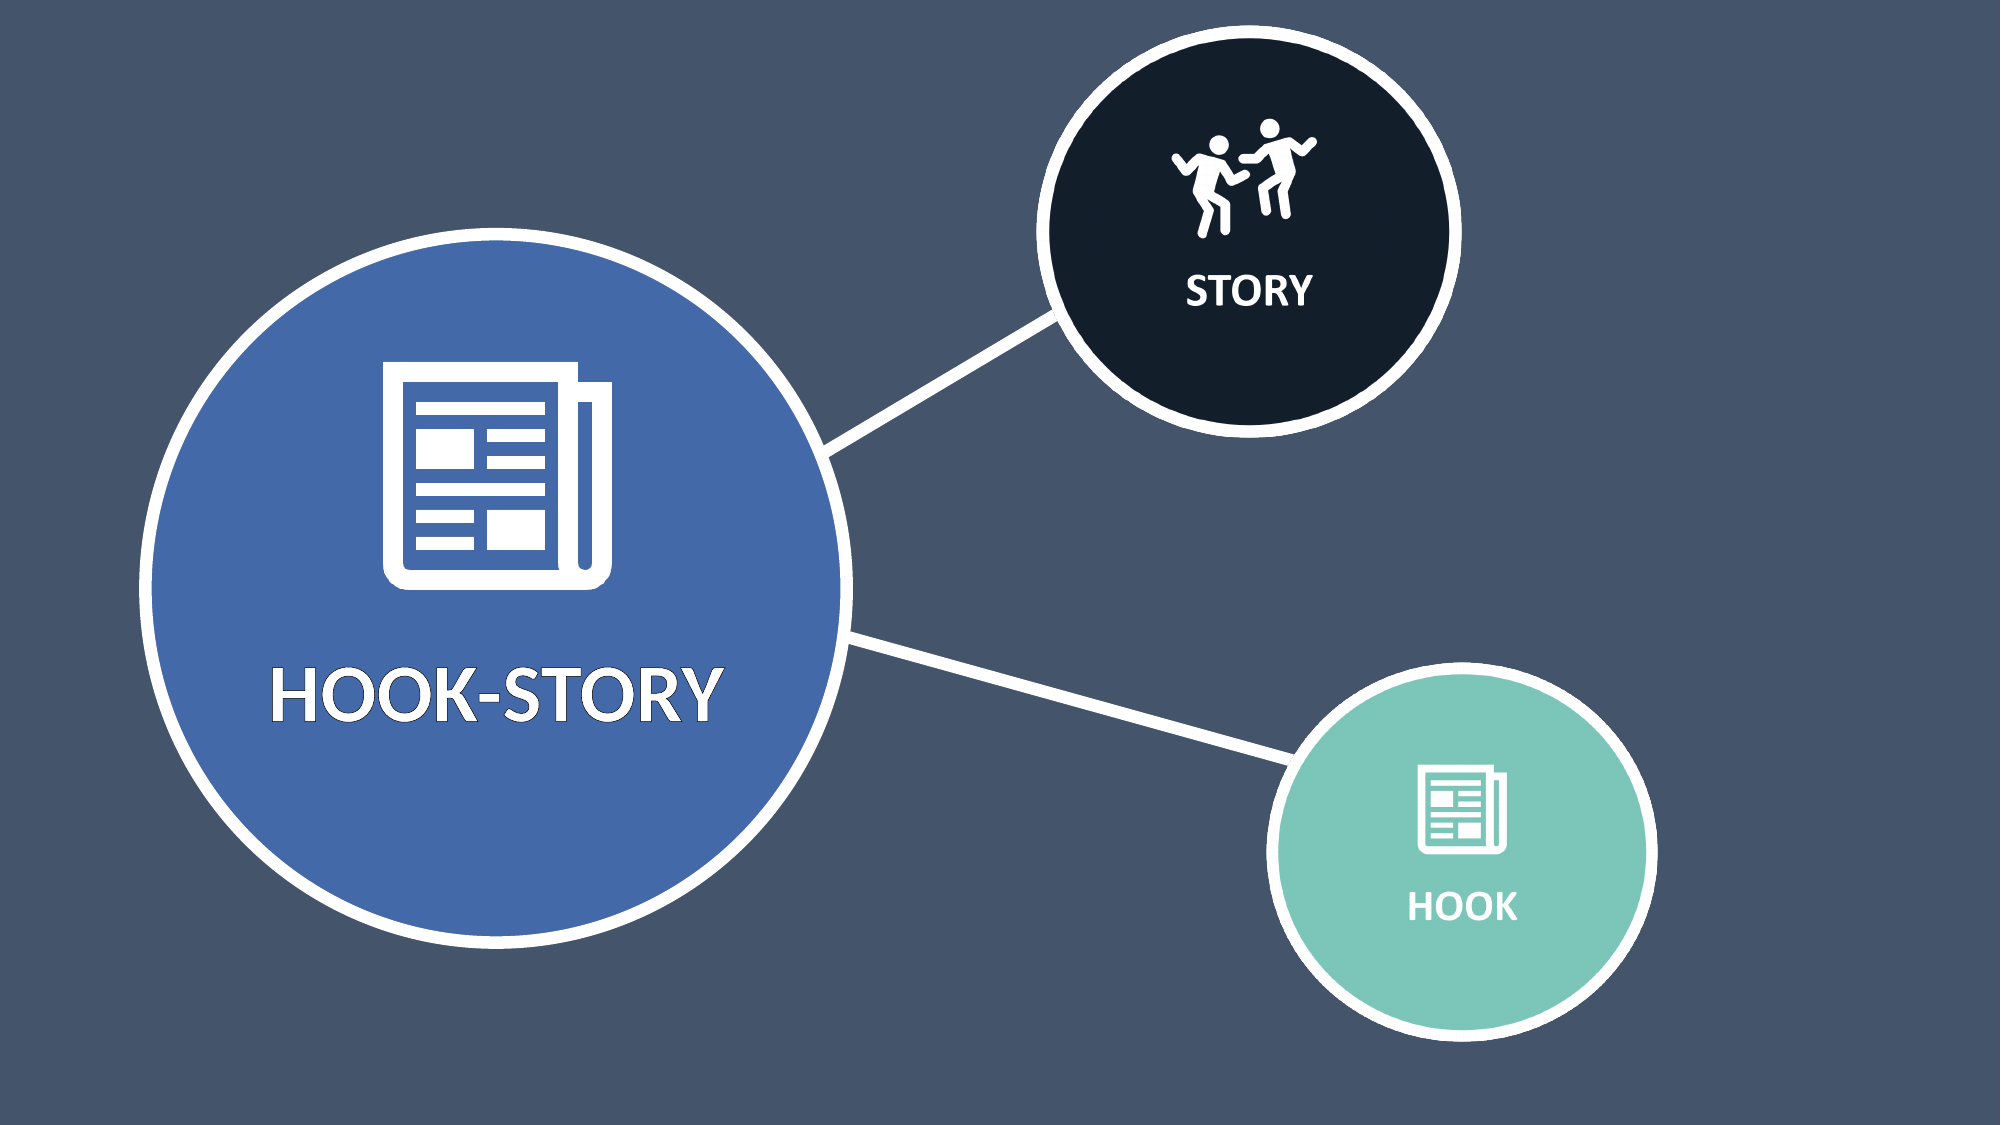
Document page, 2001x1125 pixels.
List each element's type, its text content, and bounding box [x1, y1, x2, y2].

picture [1266, 662, 1658, 1042]
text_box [846, 636, 1297, 762]
text_box HOOK-STORY [144, 233, 848, 944]
picture [1036, 25, 1462, 438]
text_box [823, 314, 1057, 453]
picture [335, 314, 659, 637]
